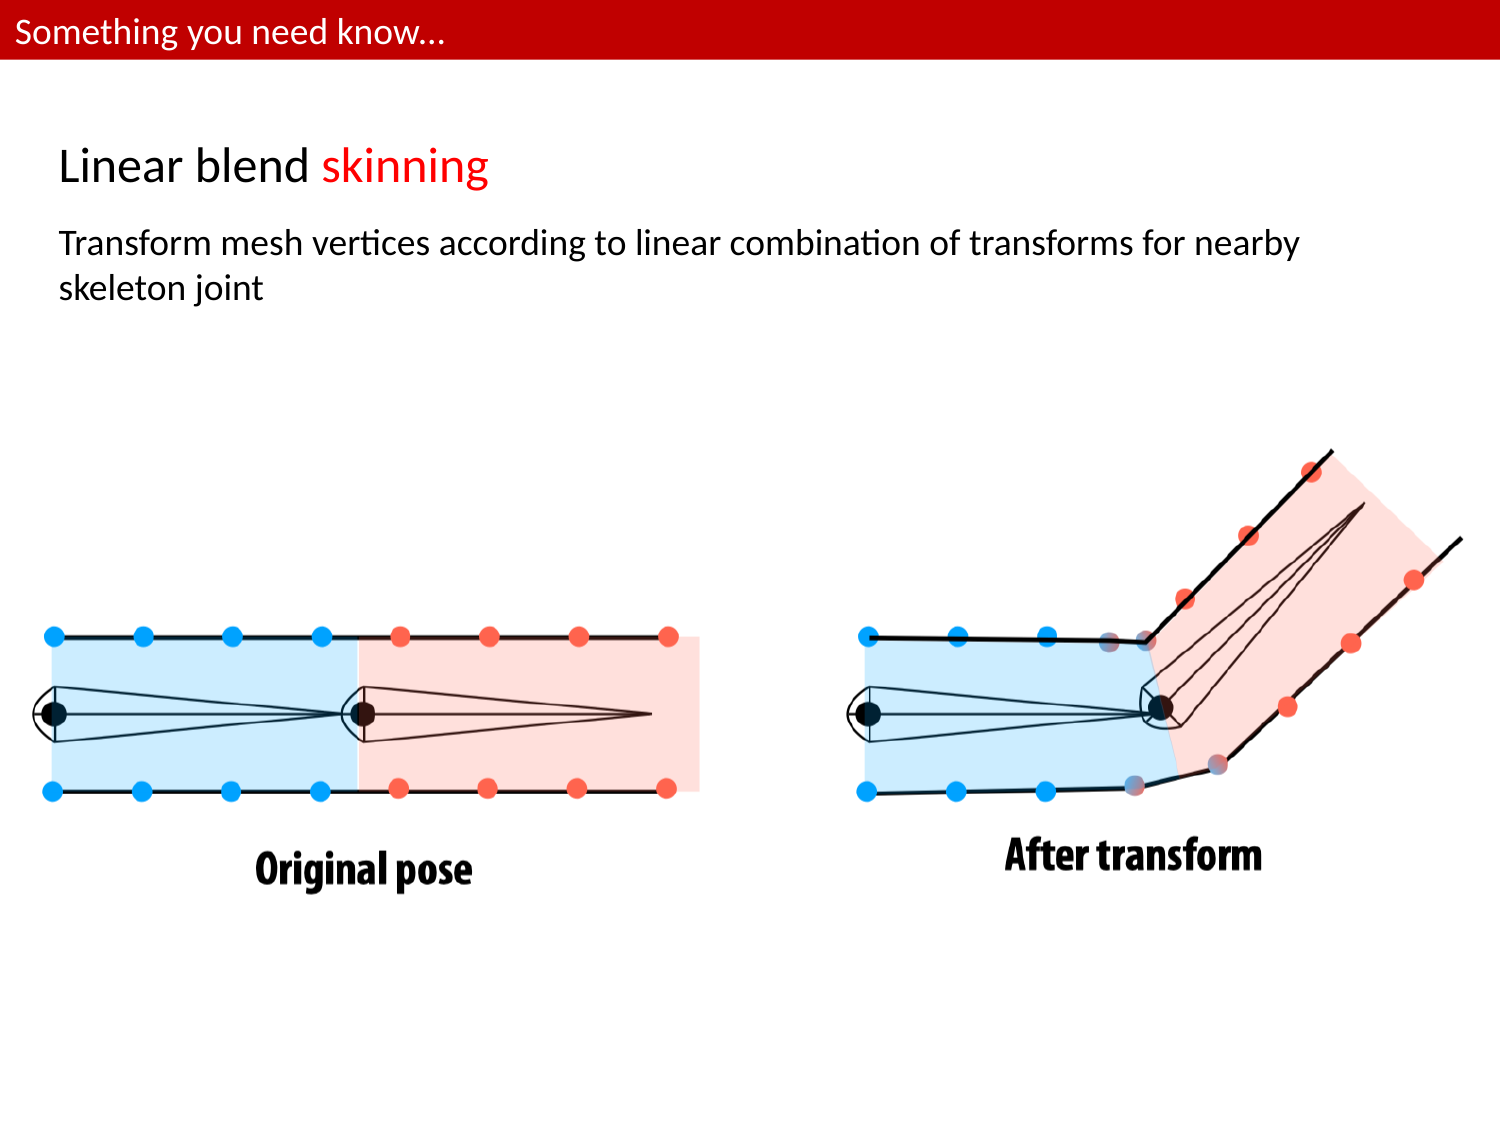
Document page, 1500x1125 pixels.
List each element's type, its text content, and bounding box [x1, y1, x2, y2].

picture [0, 350, 1500, 1024]
text_box Transform mesh vertices according to linear combination of transforms for nearby skeleton joint [43, 210, 1430, 316]
text_box Linear blend skinning [43, 125, 1430, 200]
text_box Something you need know... [0, 0, 1500, 60]
